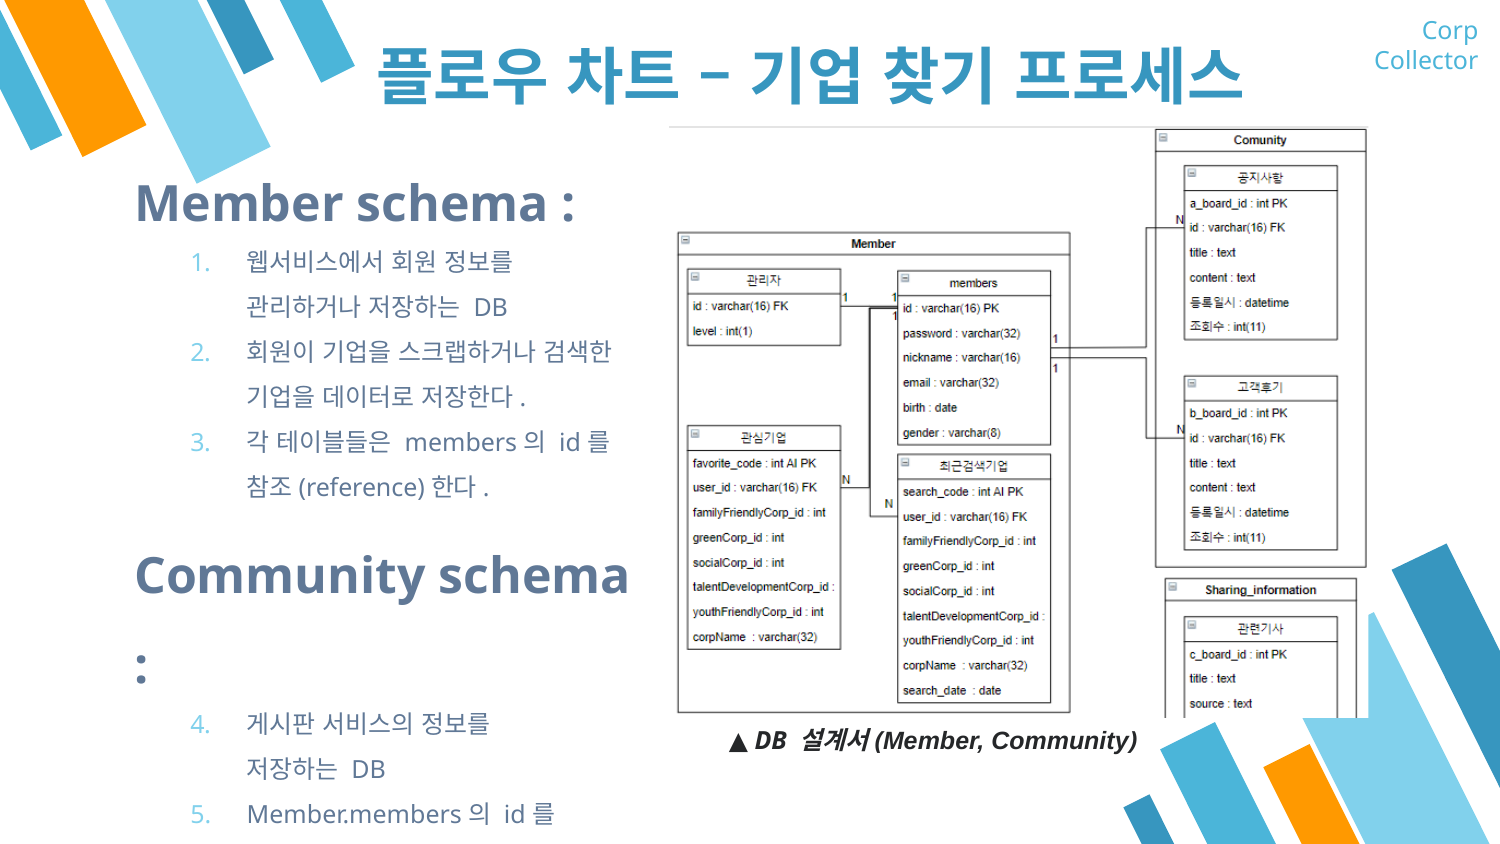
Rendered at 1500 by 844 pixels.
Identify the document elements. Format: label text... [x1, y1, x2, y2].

title 플로우 차트 – 기업 찾기 프로세스 [361, 14, 1400, 127]
picture [668, 126, 1369, 718]
slide_number Corp Collector [1306, 0, 1494, 65]
text_box Member schema : 웹서비스에서 회원 정보를 관리하거나 저장하는 DB 회원이 기업을 스크랩하거나 검색한 기업을 데이터로 저장한다. 각 테이블들은 members의 id를 참조(reference)한다. Community schema : 게시판 서비스의 정보를 저장하는 DB Member.members의 id를 참조한다. [100, 126, 653, 843]
text_box ▲ DB 설계서(Member, Community) [714, 726, 1153, 762]
